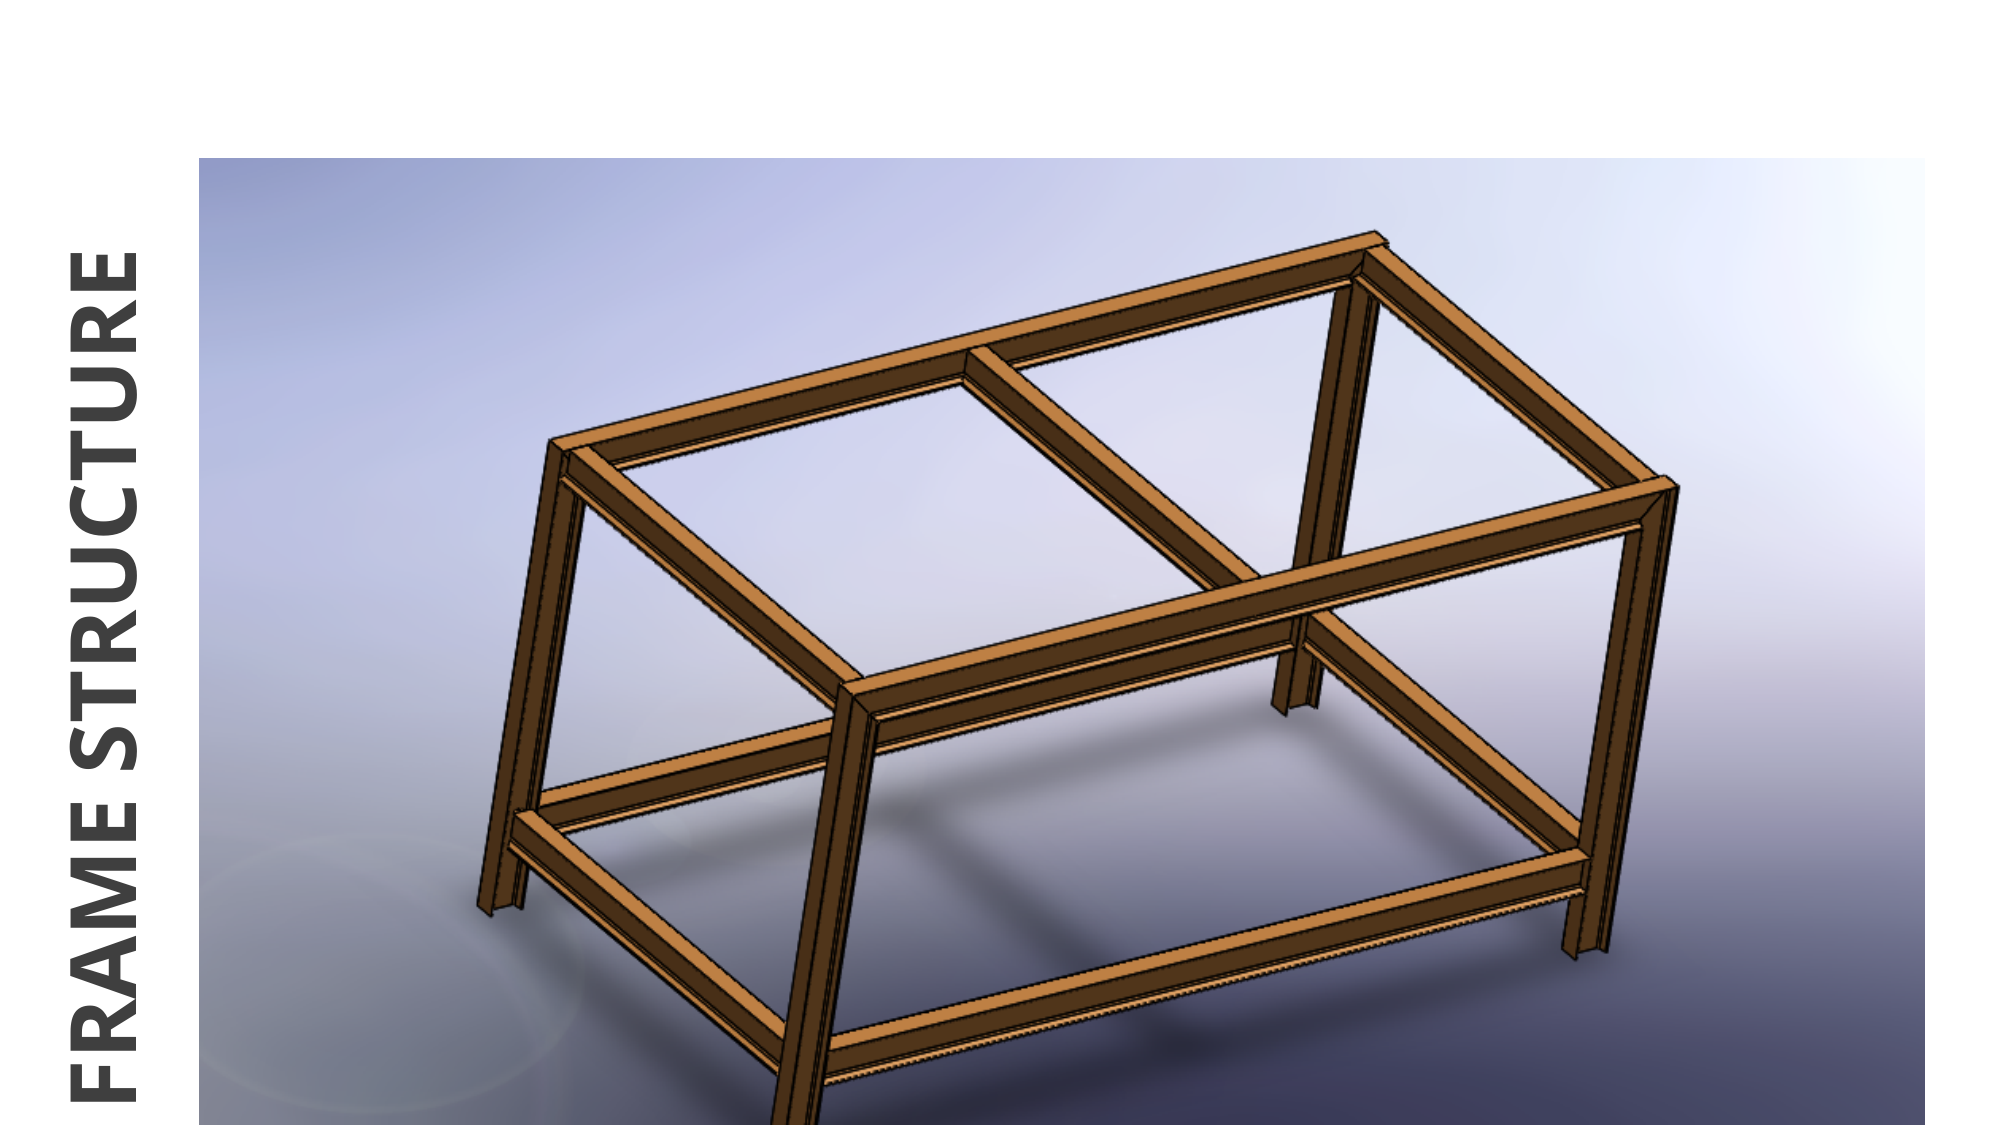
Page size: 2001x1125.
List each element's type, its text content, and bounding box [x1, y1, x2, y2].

title FRAME STRUCTURE [0, 0, 214, 1125]
picture [198, 158, 1925, 1125]
